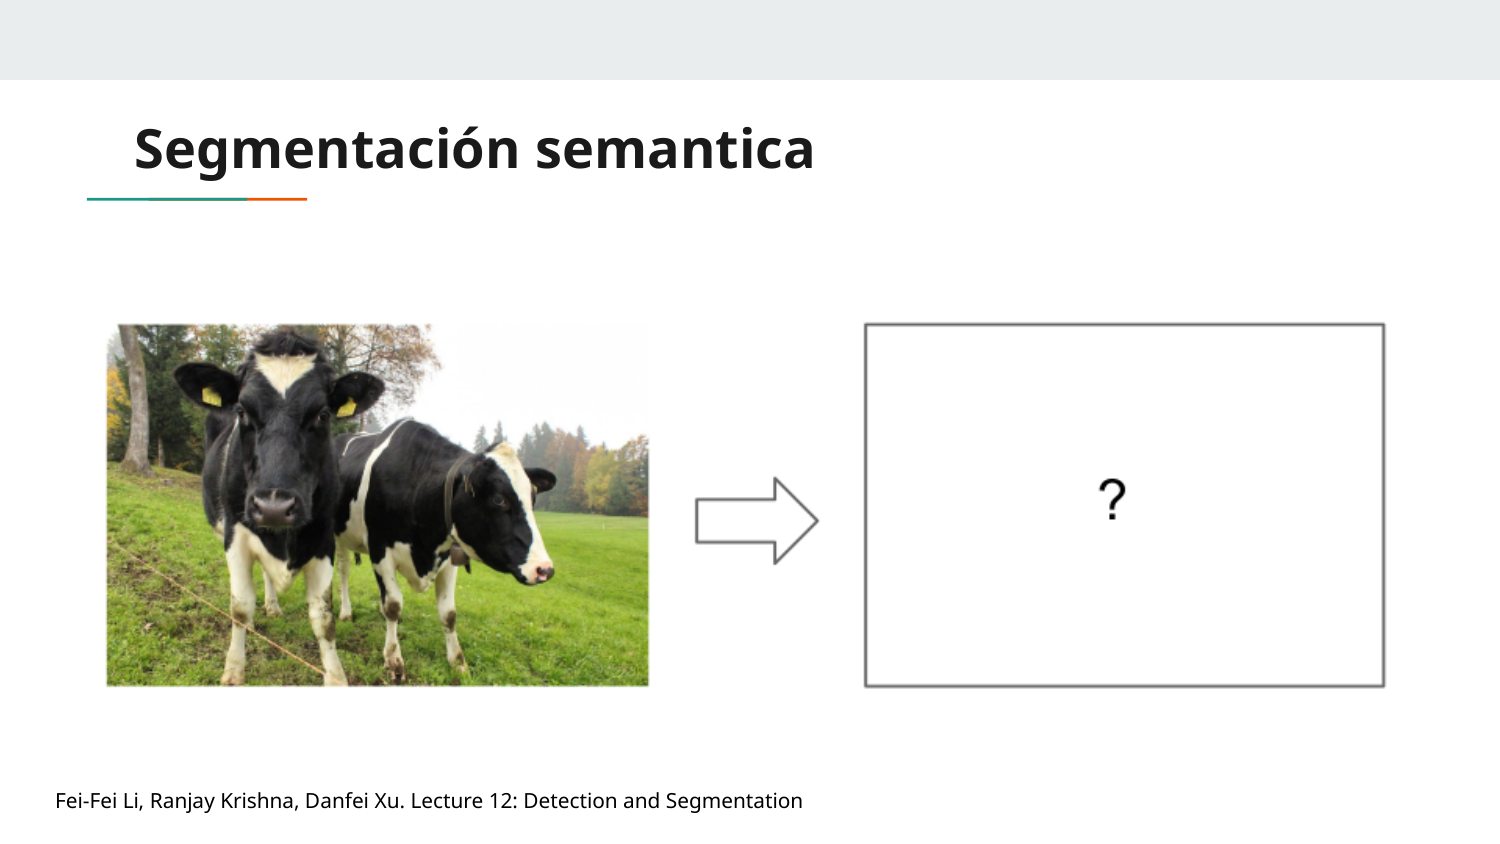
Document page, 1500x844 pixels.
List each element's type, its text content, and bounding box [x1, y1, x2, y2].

picture [87, 277, 1399, 707]
text_box Fei-Fei Li, Ranjay Krishna, Danfei Xu. Lecture 12: Detection and Segmentation [40, 774, 1437, 825]
title Segmentación semantica [119, 99, 1381, 187]
